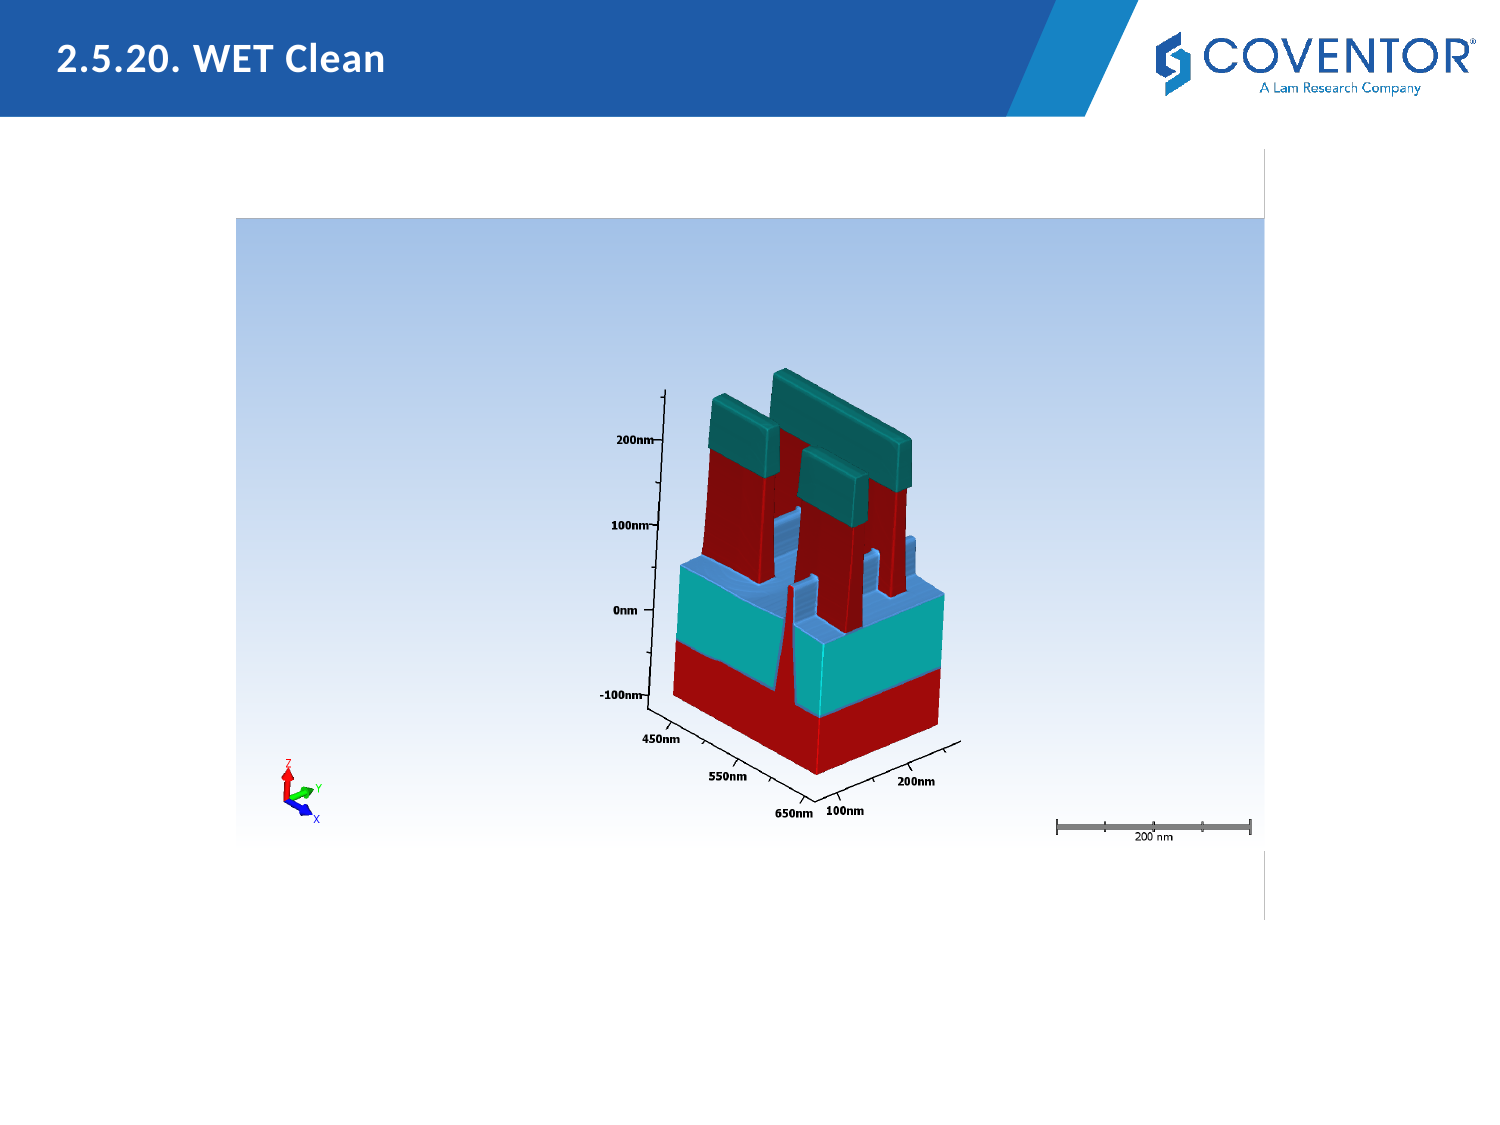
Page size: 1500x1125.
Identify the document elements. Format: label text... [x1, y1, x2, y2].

picture [1144, 25, 1486, 103]
title 2.5.20. WET Clean [41, 9, 951, 102]
picture [41, 148, 1459, 921]
